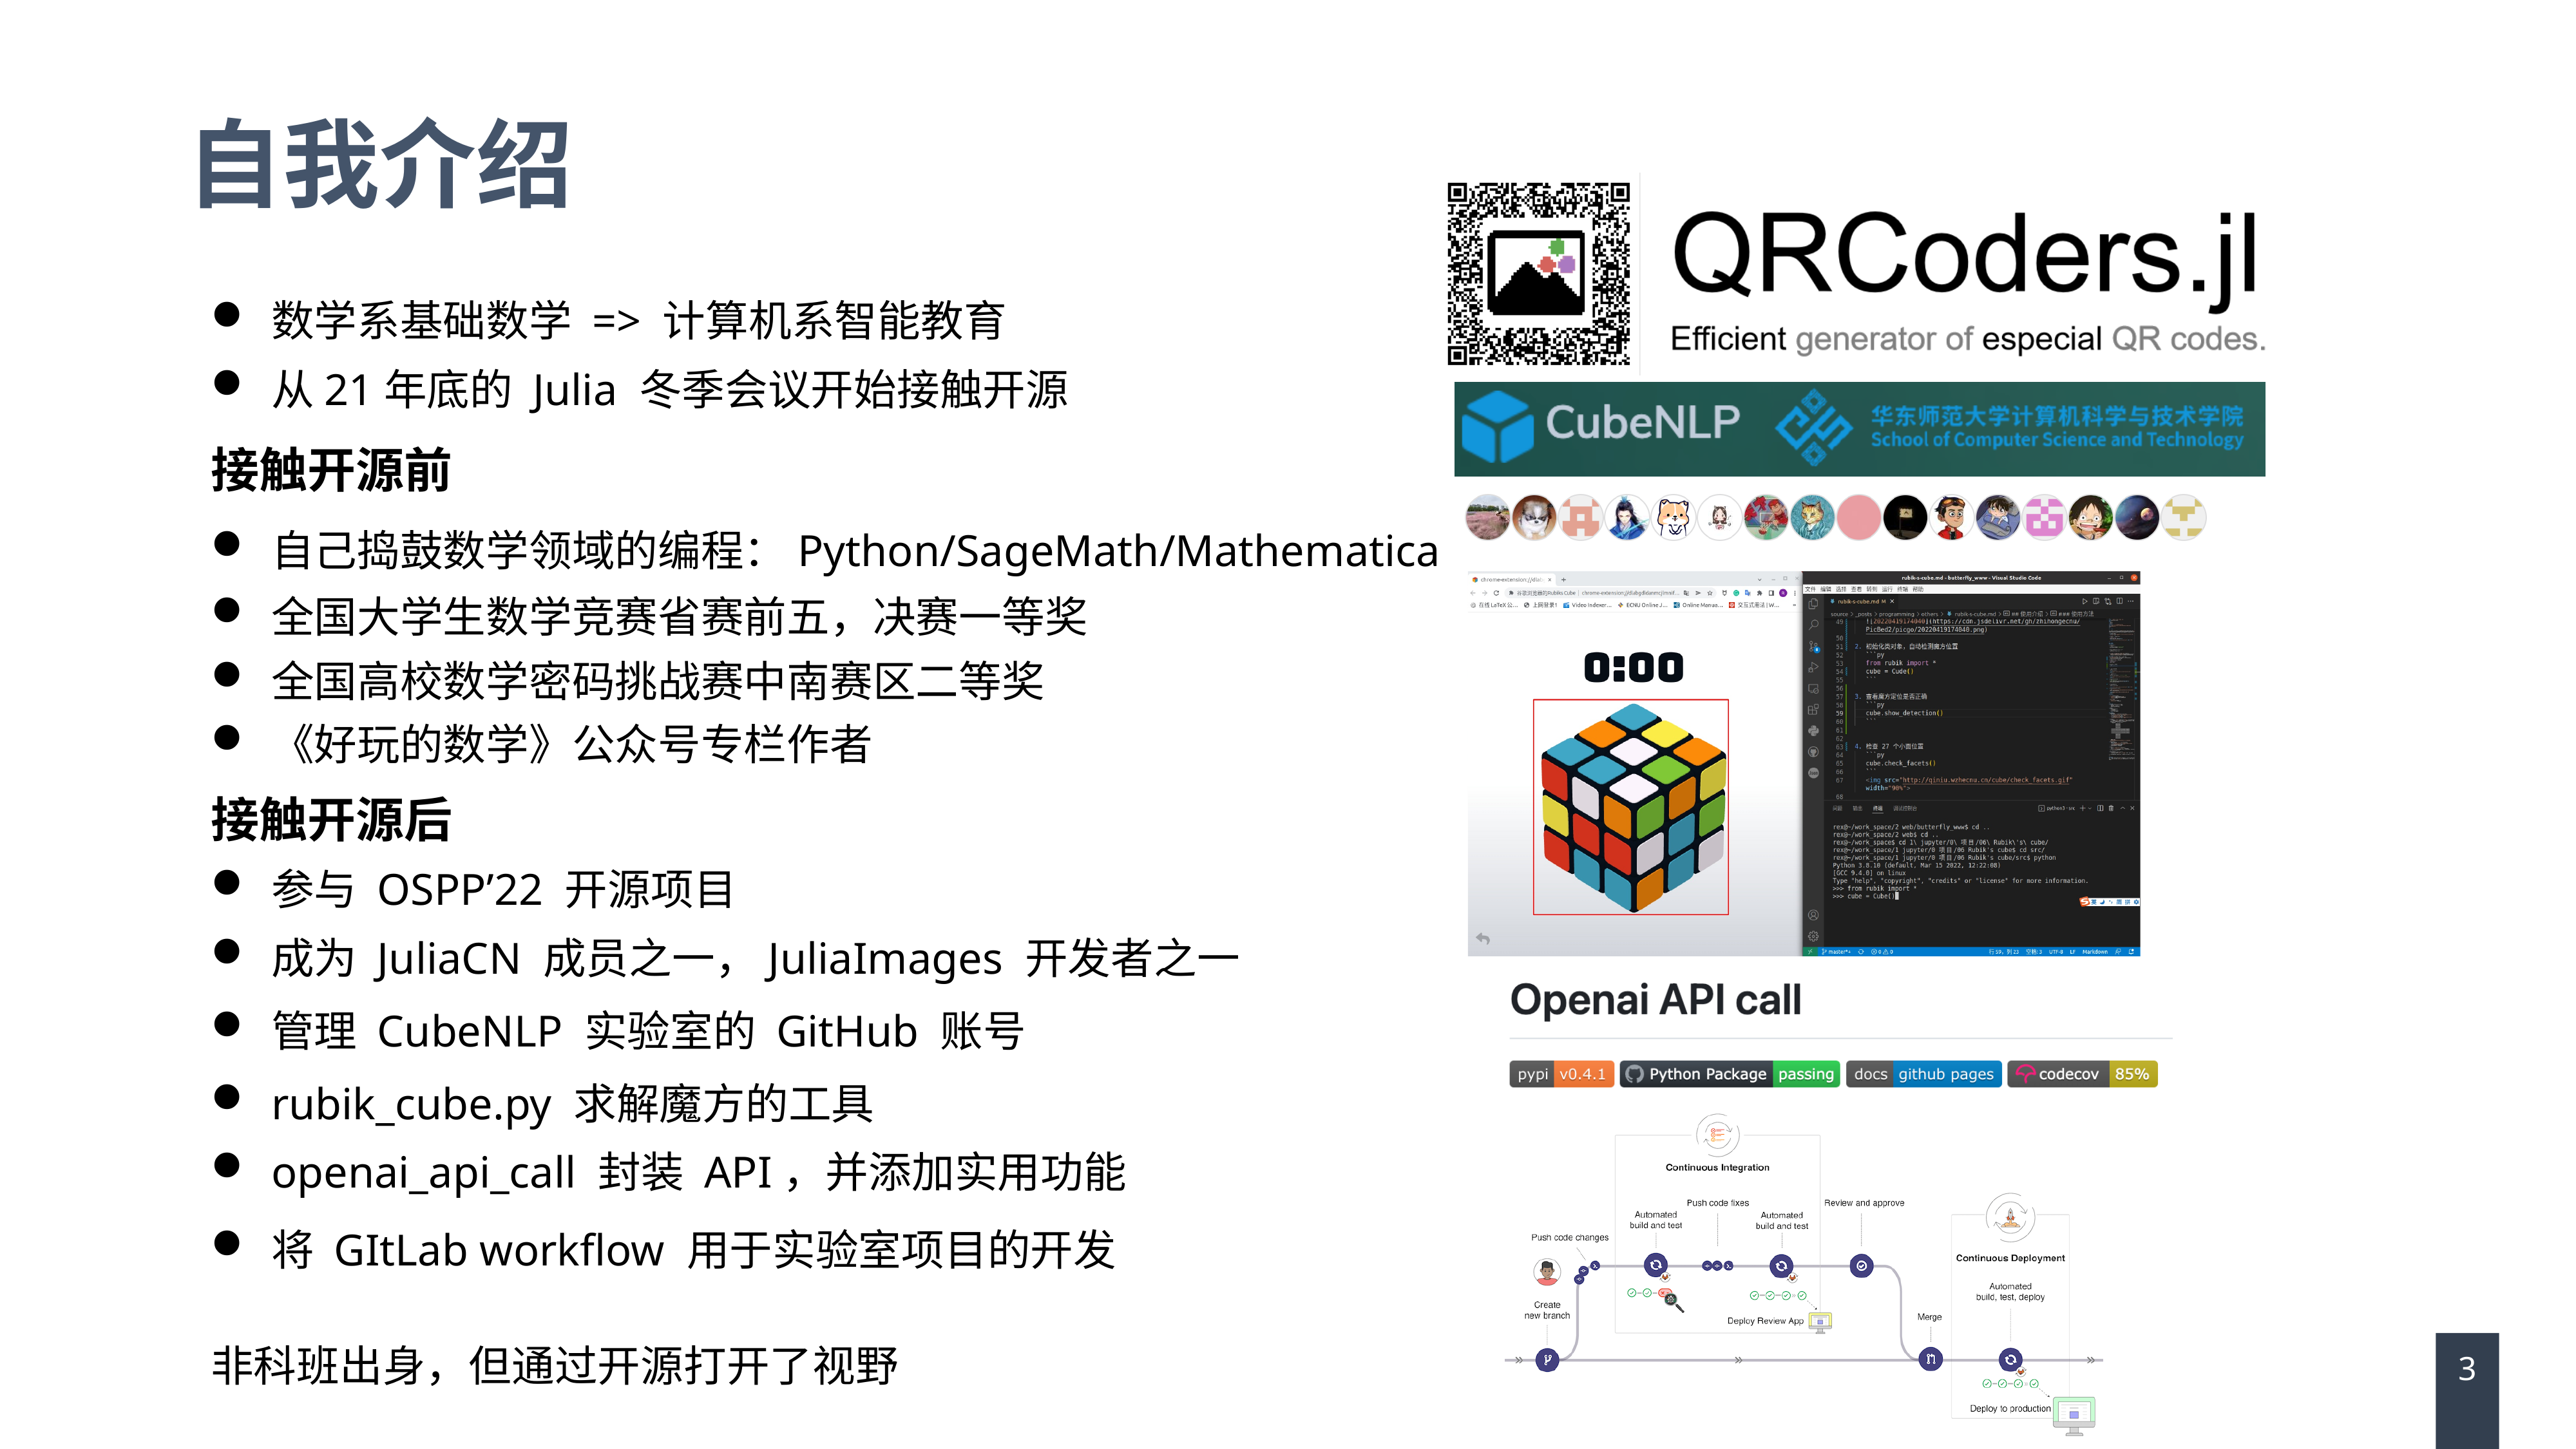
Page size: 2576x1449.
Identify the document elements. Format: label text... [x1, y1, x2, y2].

text_box 接触开源前 [201, 435, 1597, 503]
text_box 接触开源后 [201, 784, 1467, 853]
text_box 从21年底的 Julia 冬季会议开始接触开源 [201, 357, 1597, 419]
text_box 参与 OSPP’22 开源项目 [201, 857, 1467, 918]
text_box 《好玩的数学》公众号专栏作者 [201, 712, 1467, 774]
picture [1467, 571, 2141, 956]
text_box 全国大学生数学竞赛省赛前五，决赛一等奖 [201, 585, 1467, 647]
text_box 成为 JuliaCN 成员之一，JuliaImages 开发者之一 [201, 926, 1597, 988]
text_box 3 [2436, 1332, 2499, 1449]
picture [1455, 478, 2218, 547]
picture [1455, 382, 2266, 477]
text_box 将 GItLab workflow 用于实验室项目的开发 [201, 1218, 1505, 1279]
text_box 非科班出身，但通过开源打开了视野 [201, 1334, 1505, 1396]
text_box rubik_cube.py 求解魔方的工具 [201, 1072, 1597, 1133]
text_box 全国高校数学密码挑战赛中南赛区二等奖 [201, 649, 1467, 711]
picture [1505, 1107, 2103, 1439]
text_box openai_api_call 封装 API，并添加实用功能 [201, 1140, 1505, 1202]
text_box 数学系基础数学 => 计算机系智能教育 [201, 289, 1438, 350]
text_box 管理 CubeNLP 实验室的 GitHub 账号 [201, 999, 1500, 1061]
picture [1438, 173, 2472, 375]
title 自我介绍 [177, 111, 2399, 215]
text_box 自己捣鼓数学领域的编程：Python/SageMath/Mathematica [201, 518, 1597, 580]
picture [1500, 969, 2173, 1095]
